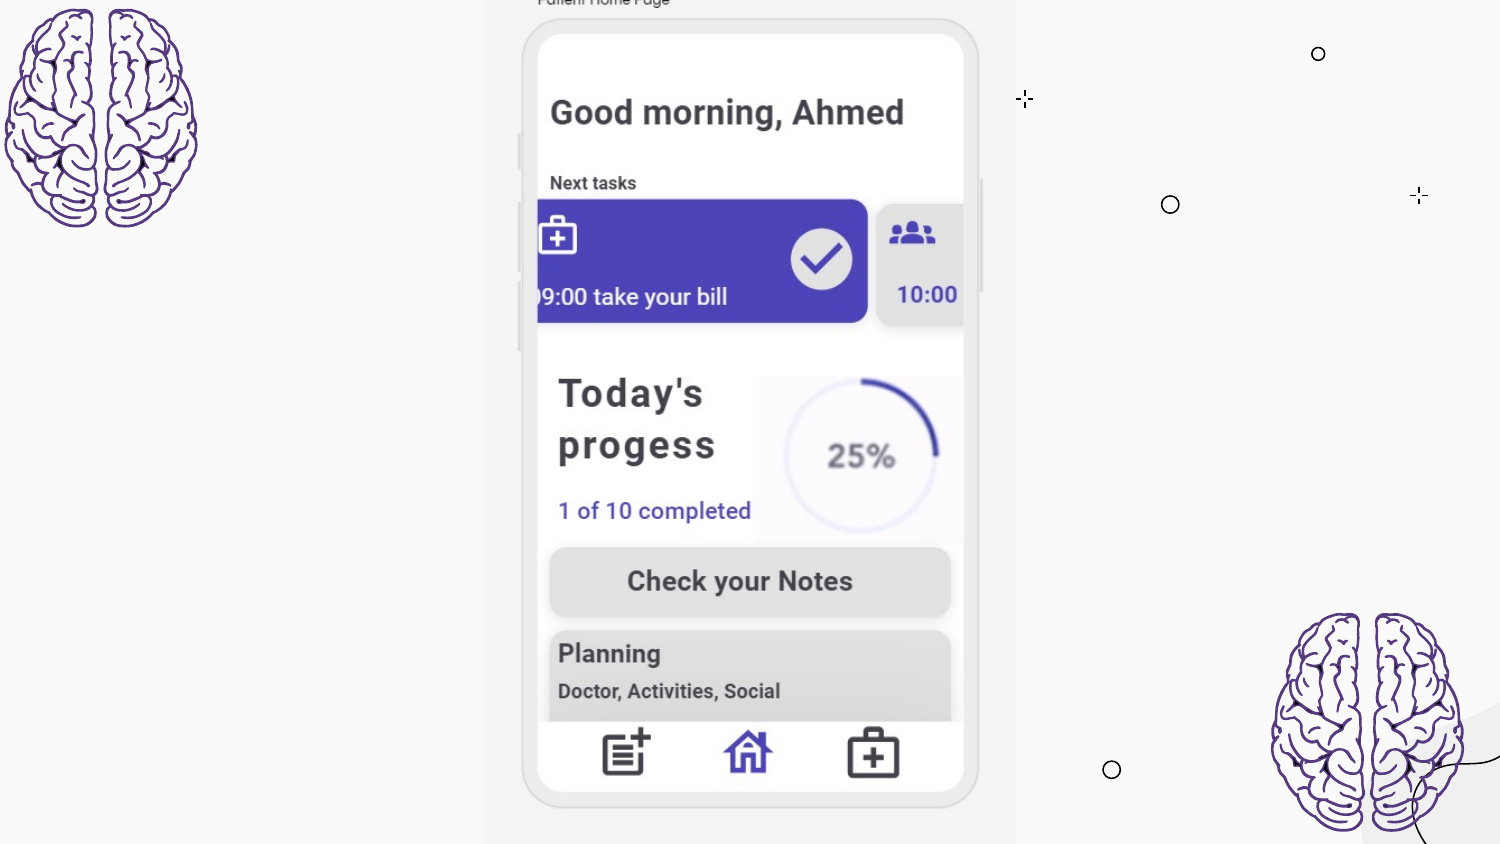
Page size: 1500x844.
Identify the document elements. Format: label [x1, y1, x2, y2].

text_box [0, 8, 202, 230]
picture [483, 0, 1017, 844]
text_box [1266, 612, 1469, 835]
